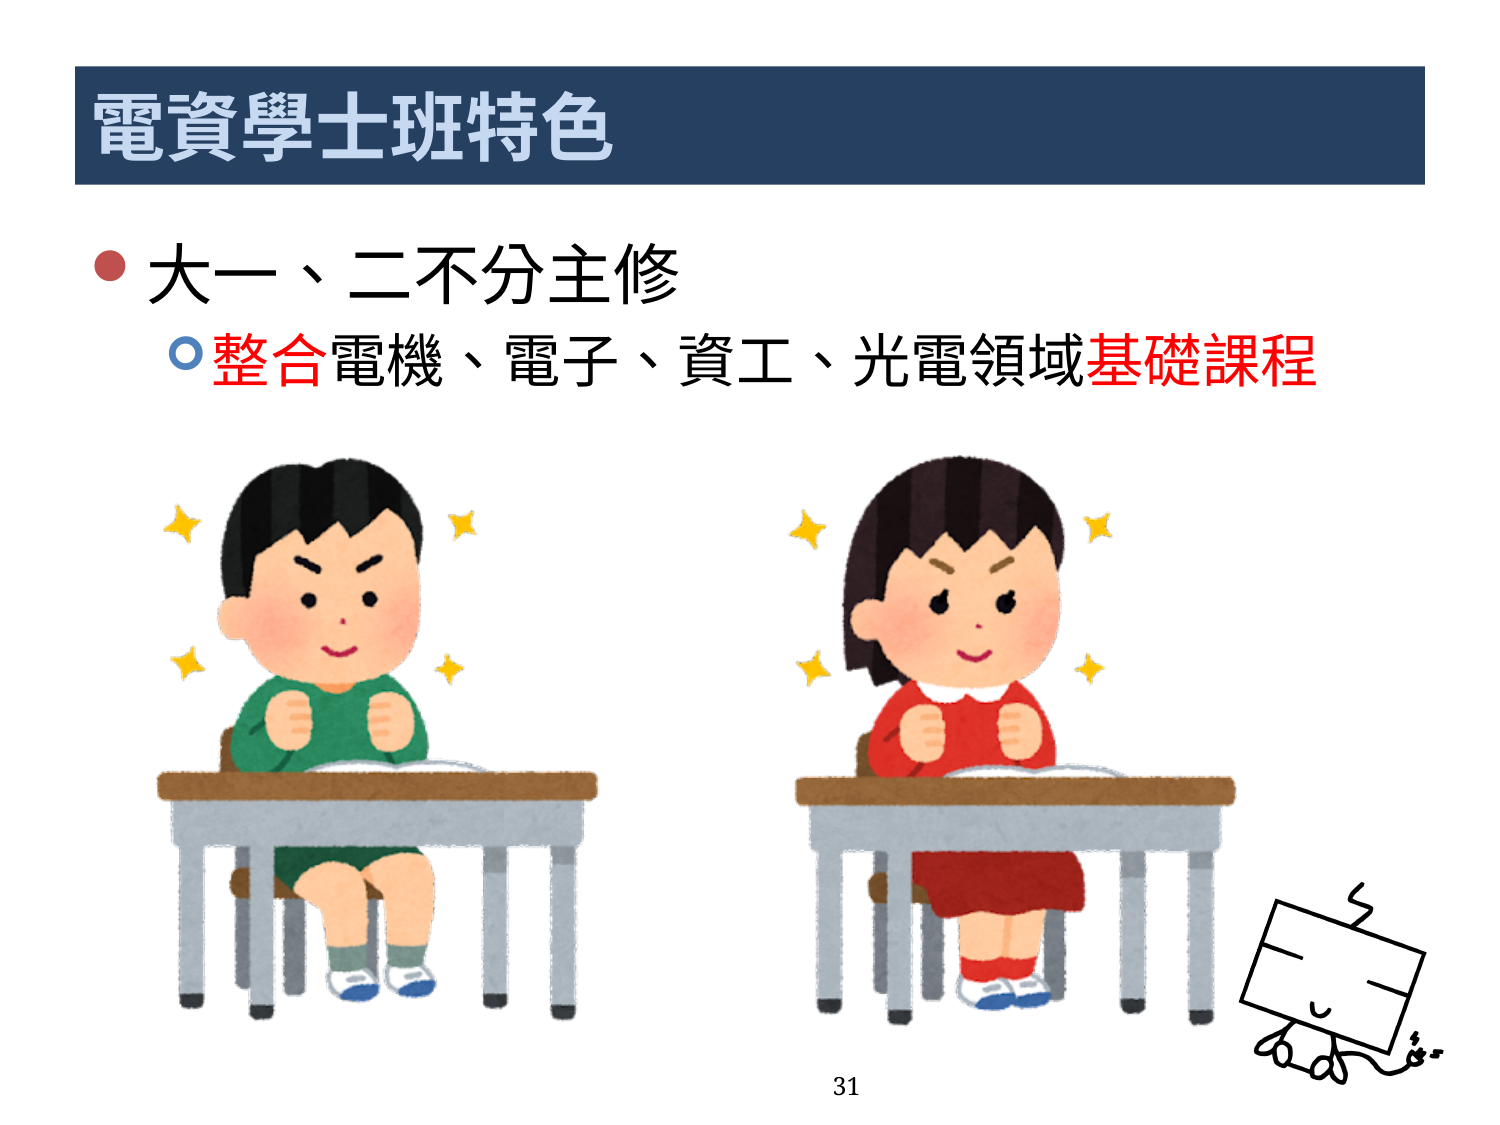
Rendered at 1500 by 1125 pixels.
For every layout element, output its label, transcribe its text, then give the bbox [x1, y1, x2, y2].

list 大一、二不分主修 整合電機、電子、資工、光電領域基礎課程 [75, 224, 1425, 1038]
picture [147, 424, 612, 1051]
picture [785, 429, 1487, 1116]
title 電資學士班特色 [75, 66, 1425, 185]
slide_number 31 [671, 1062, 1022, 1113]
